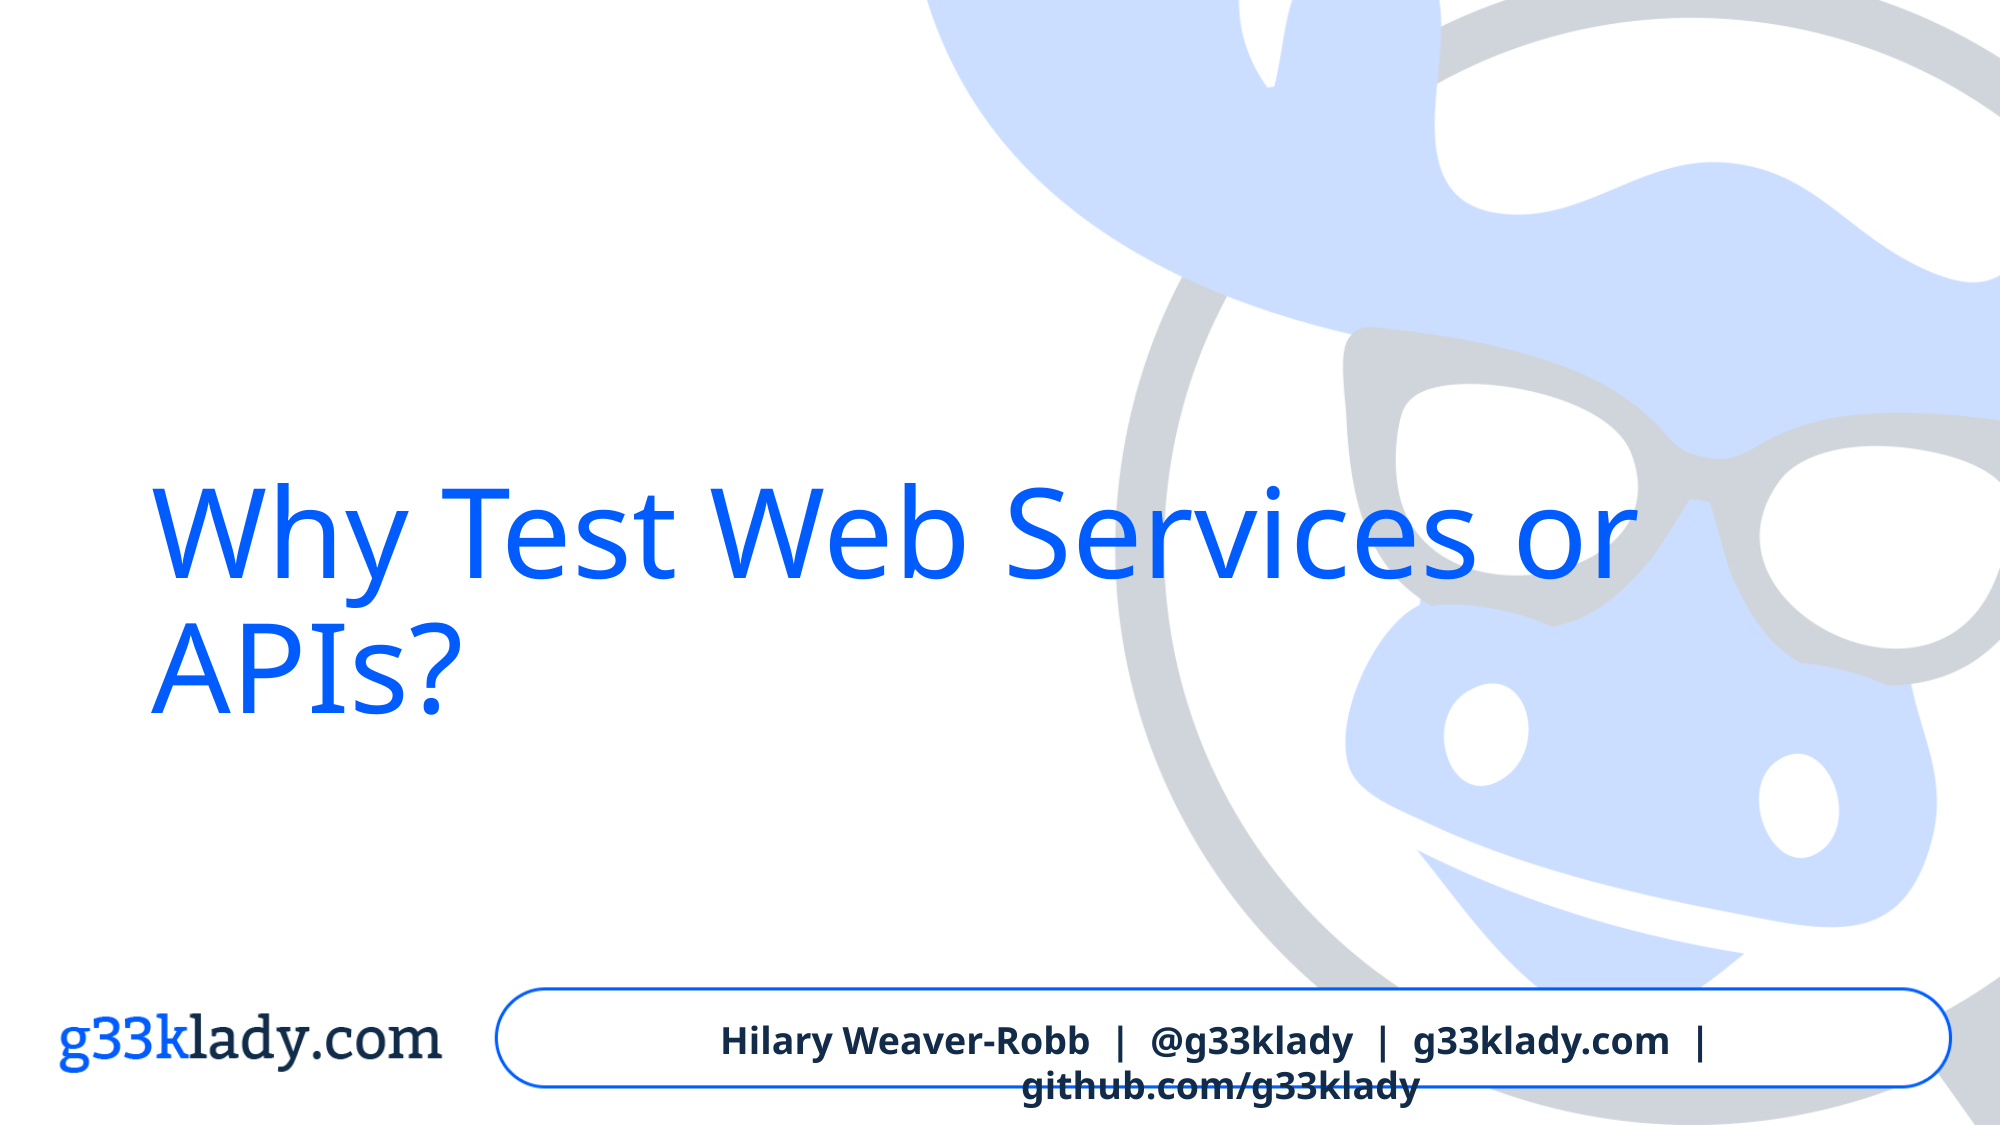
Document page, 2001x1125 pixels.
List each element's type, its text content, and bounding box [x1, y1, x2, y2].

picture [0, 0, 2000, 1125]
title Why Test Web Services or APIs? [136, 280, 1862, 749]
footer Hilary Weaver-Robb | @g33klady | g33klady.com | github.com/g33klady [544, 1009, 1897, 1070]
